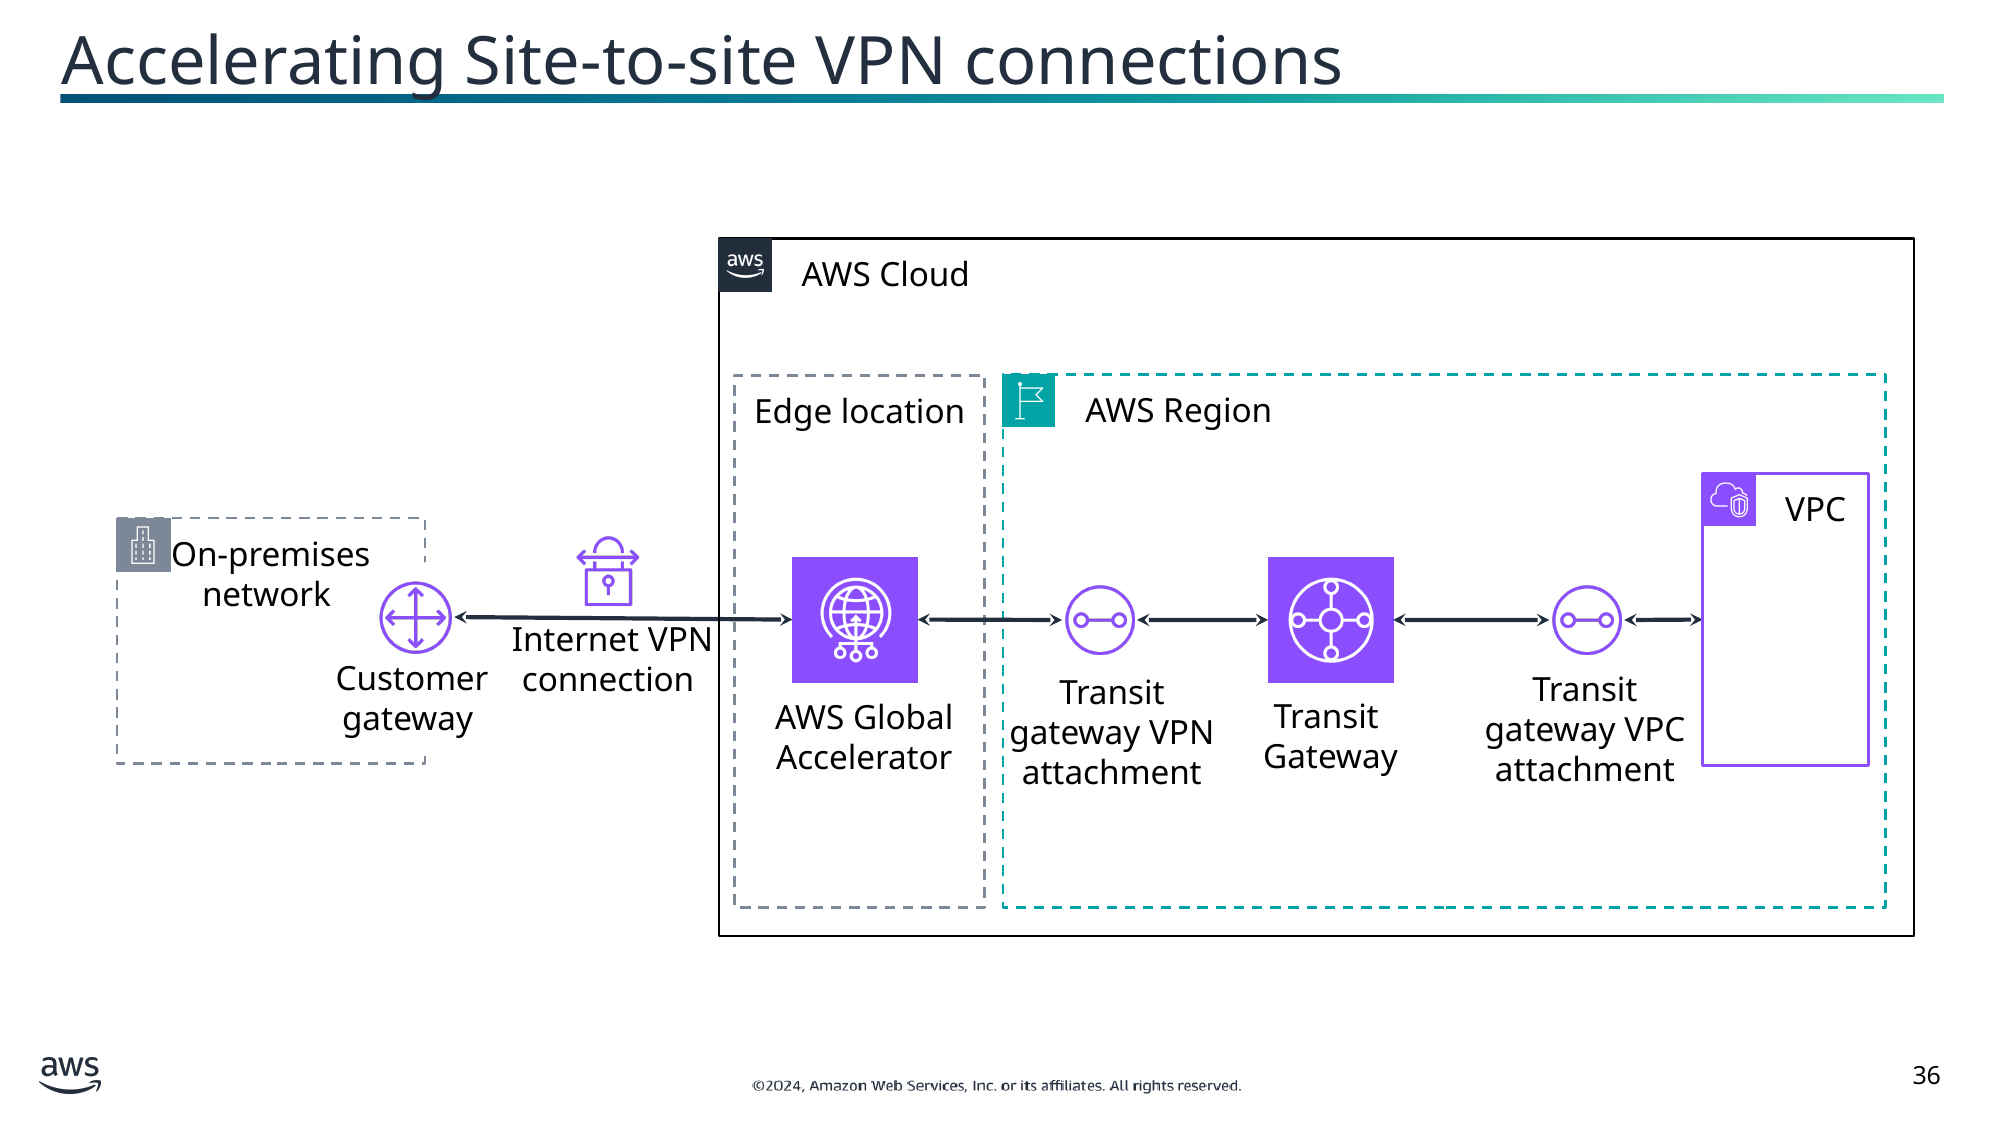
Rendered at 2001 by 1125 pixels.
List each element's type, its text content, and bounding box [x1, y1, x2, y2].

title Accelerating Site-to-site VPN connections [46, 38, 1916, 87]
picture [706, 1072, 1290, 1100]
slide_number ‹#› [1861, 1057, 1941, 1095]
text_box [116, 238, 1915, 937]
picture [39, 1057, 101, 1094]
picture [666, 94, 1944, 103]
picture [413, 94, 437, 99]
